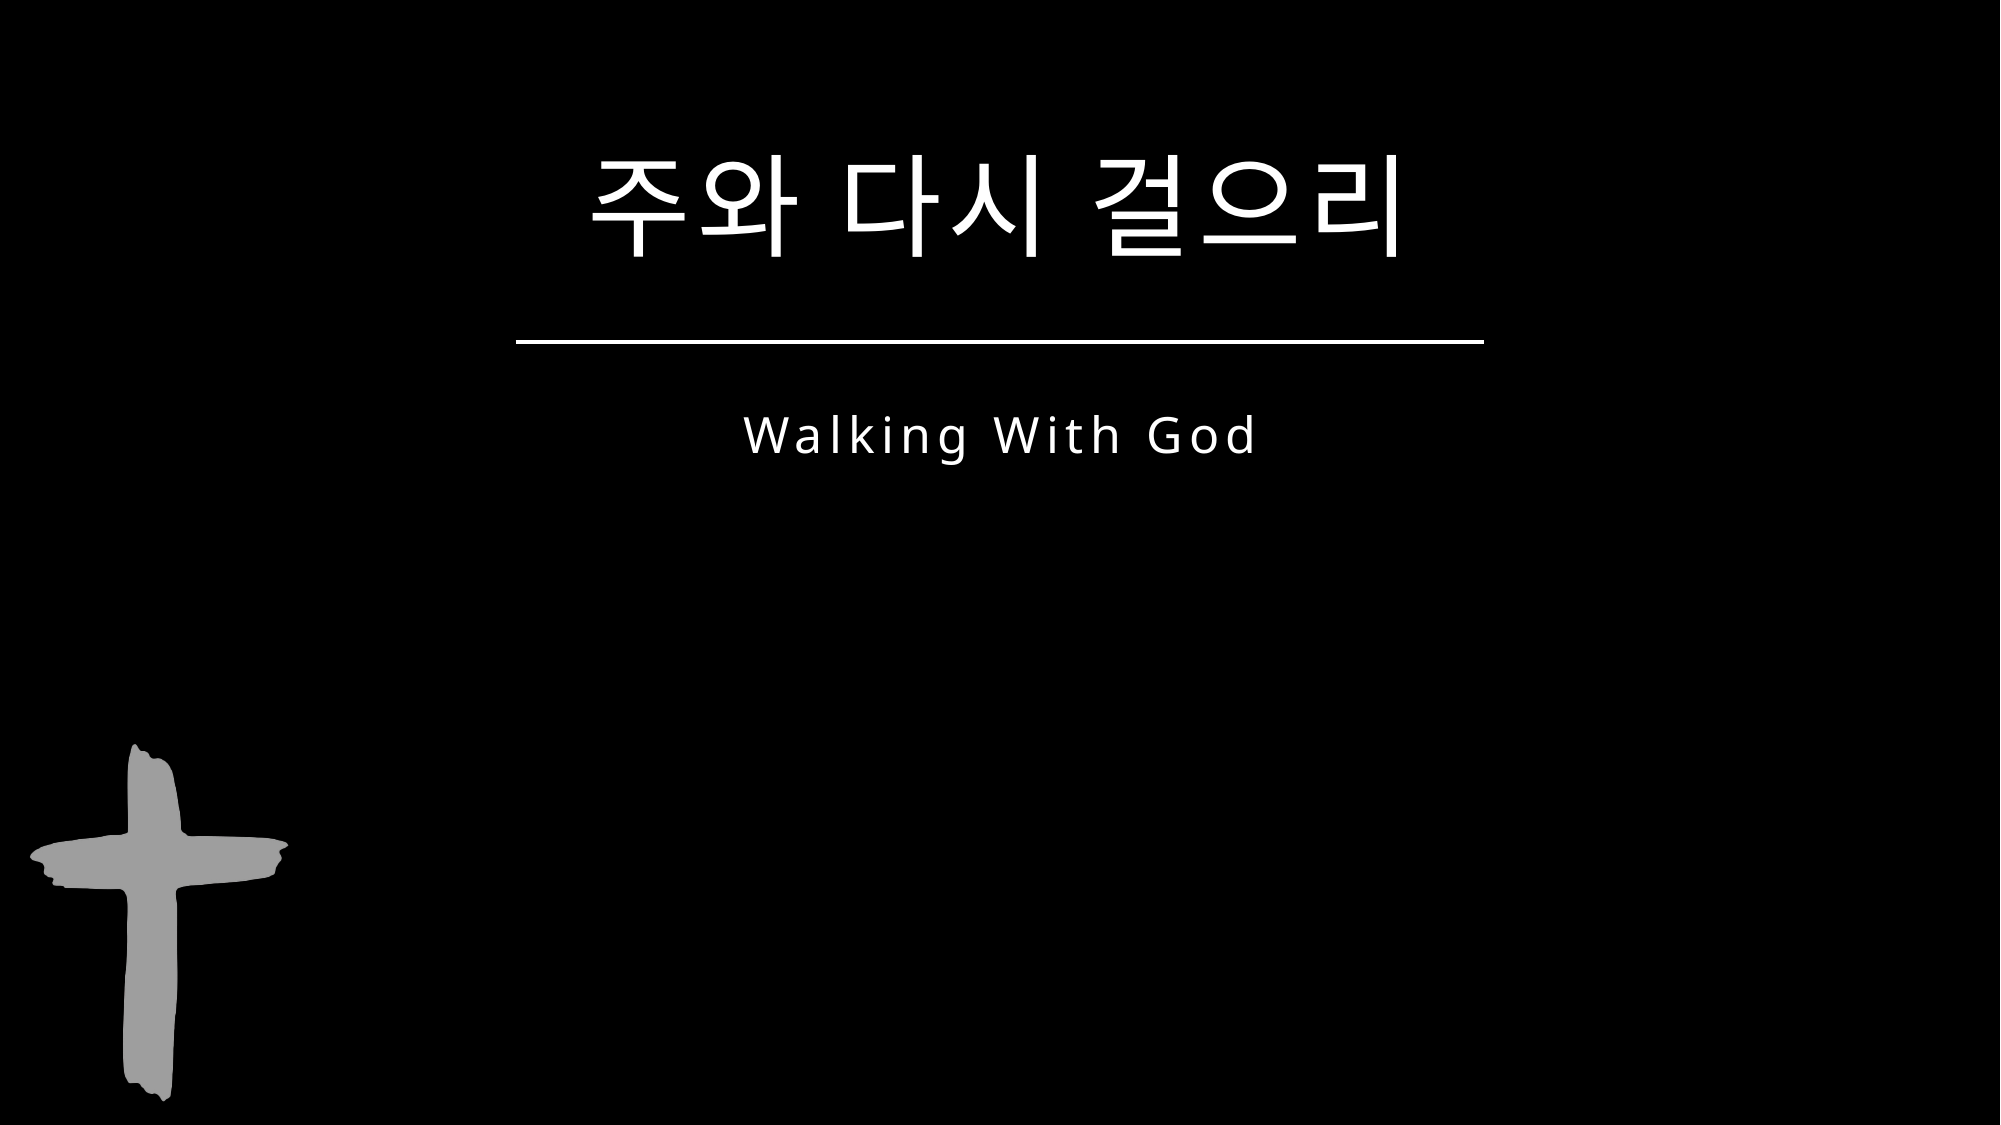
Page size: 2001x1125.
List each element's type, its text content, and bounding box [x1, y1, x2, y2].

list 주와 다시 걸으리 [0, 139, 2000, 286]
list Walking With God [0, 402, 2000, 479]
picture [29, 743, 289, 1102]
